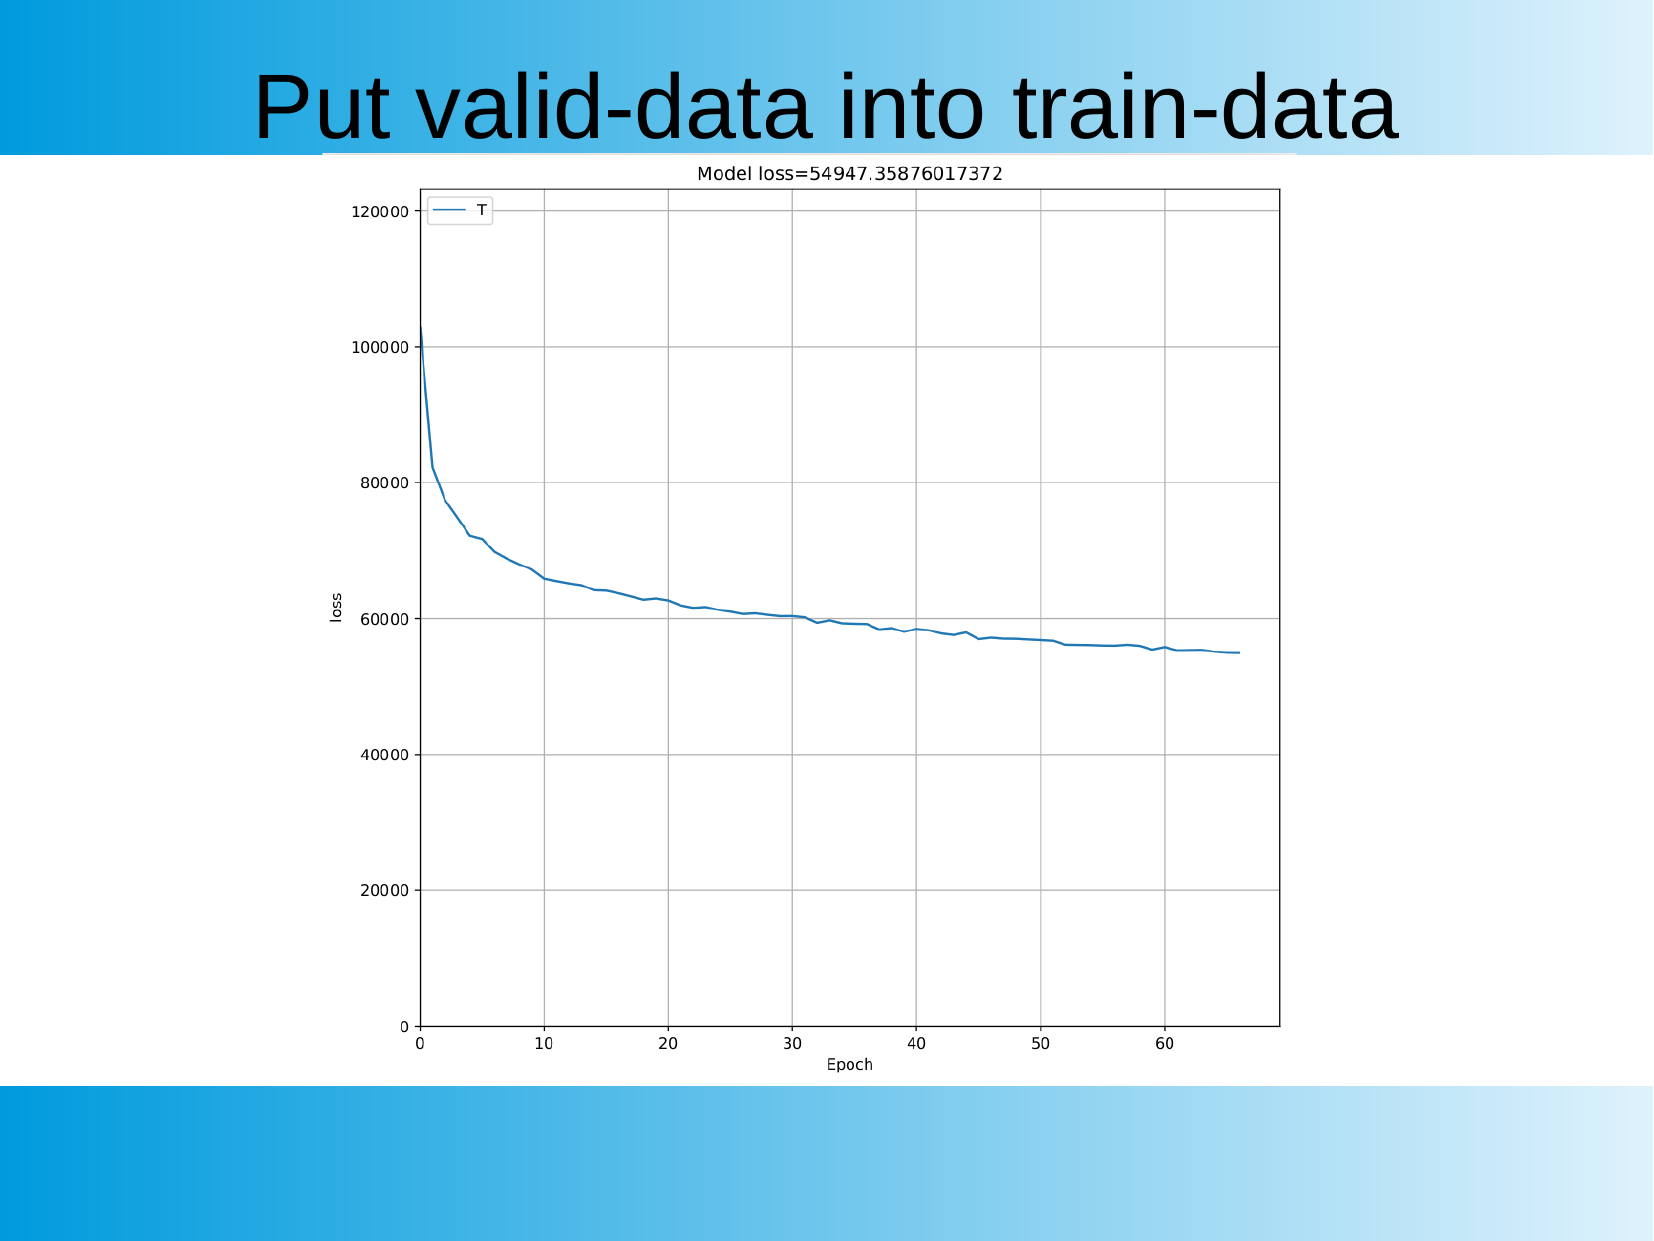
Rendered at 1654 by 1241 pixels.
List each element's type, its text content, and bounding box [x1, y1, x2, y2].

picture [322, 153, 1297, 1081]
text_box Put valid-data into train-data [82, 49, 1571, 154]
